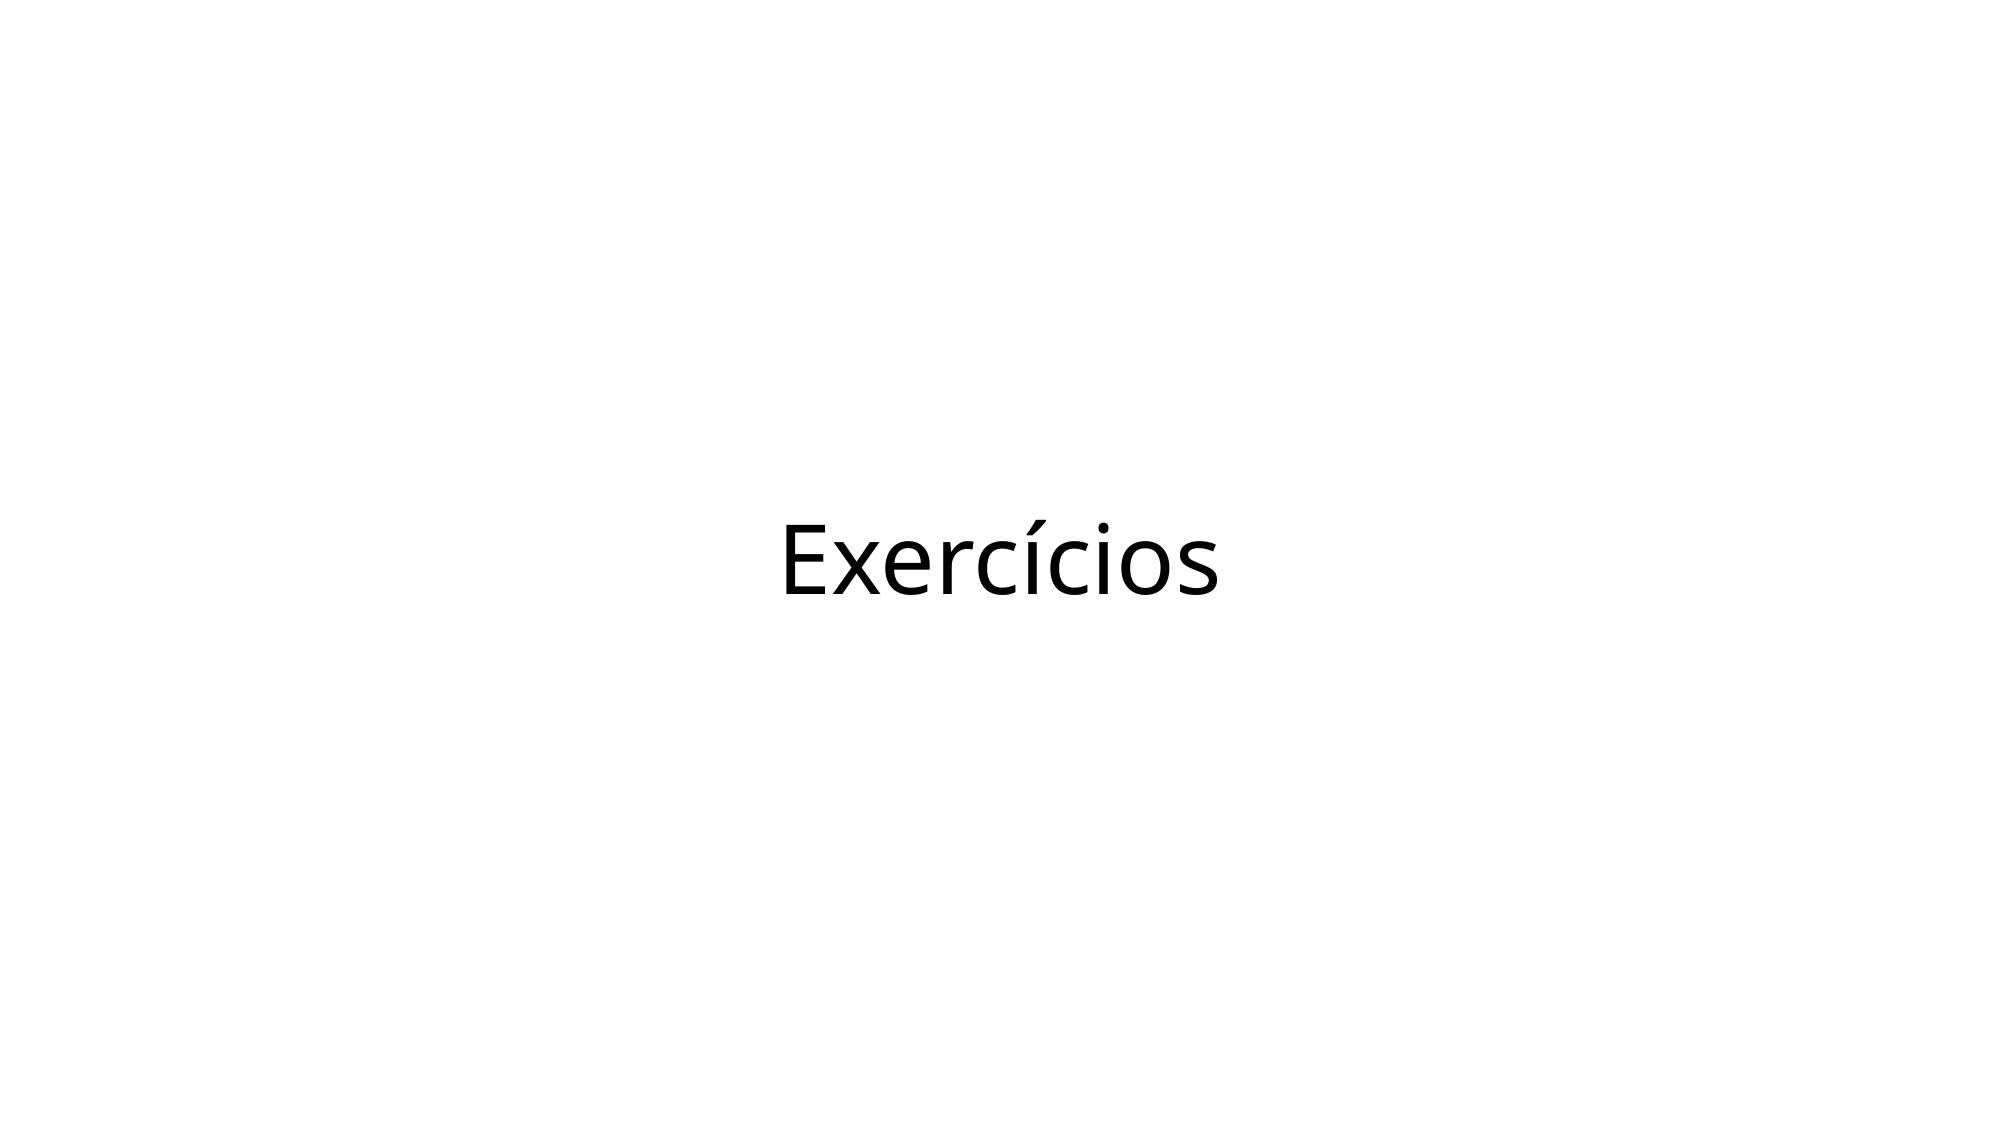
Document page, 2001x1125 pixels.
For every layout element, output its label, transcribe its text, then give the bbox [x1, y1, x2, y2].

title Exercícios [759, 502, 1241, 623]
